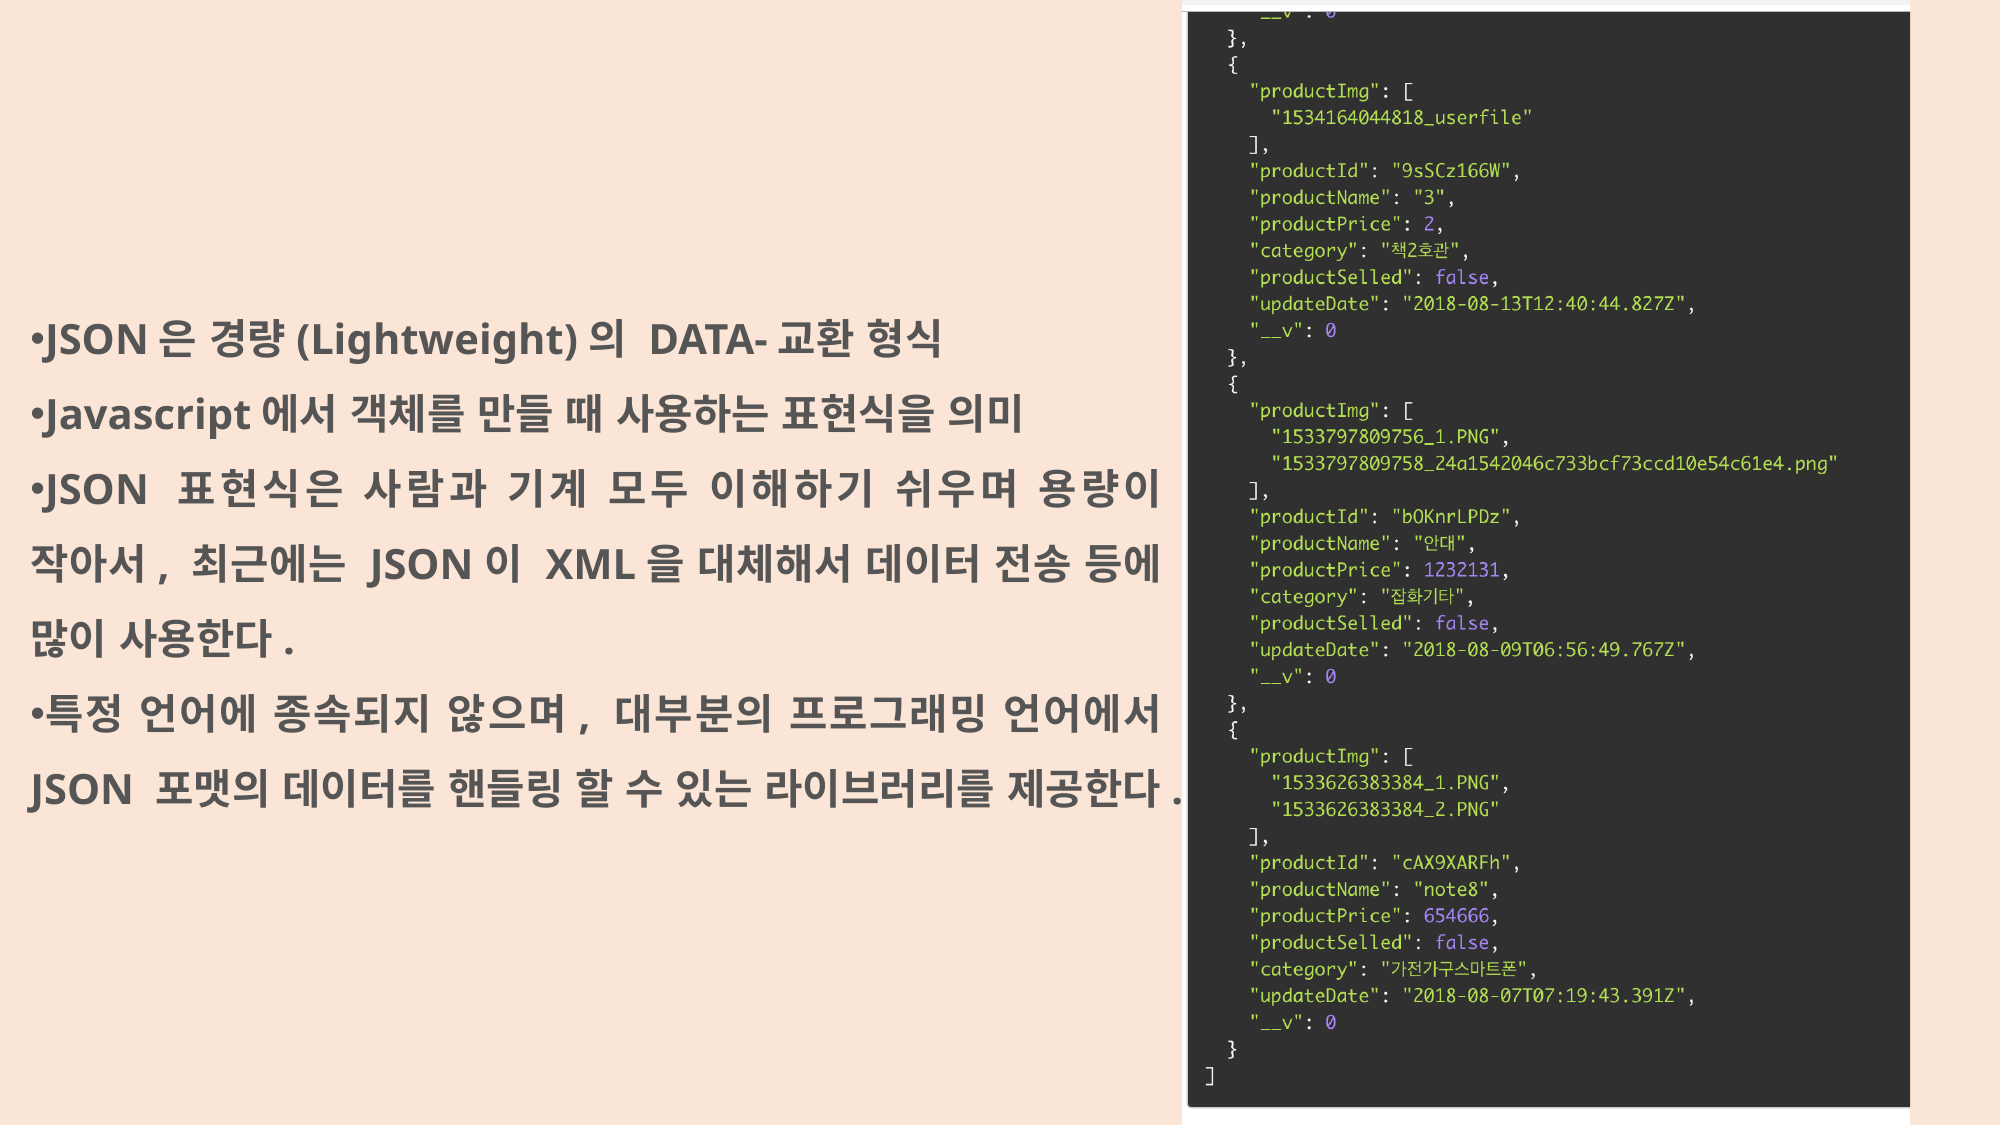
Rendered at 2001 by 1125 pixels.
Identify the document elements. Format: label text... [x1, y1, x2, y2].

picture [1151, 0, 1911, 1125]
text_box JSON은 경량(Lightweight)의 DATA-교환 형식 Javascript에서 객체를 만들 때 사용하는 표현식을 의미 JSON 표현식은 사람과 기계 모두 이해하기 쉬우며 용량이 작아서, 최근에는 JSON이 XML을 대체해서 데이터 전송 등에 많이 사용한다. 특정 언어에 종속되지 않으며, 대부분의 프로그래밍 언어에서 JSON 포맷의 데이터를 핸들링 할 수 있는 라이브러리를 제공한다. [15, 280, 1151, 821]
